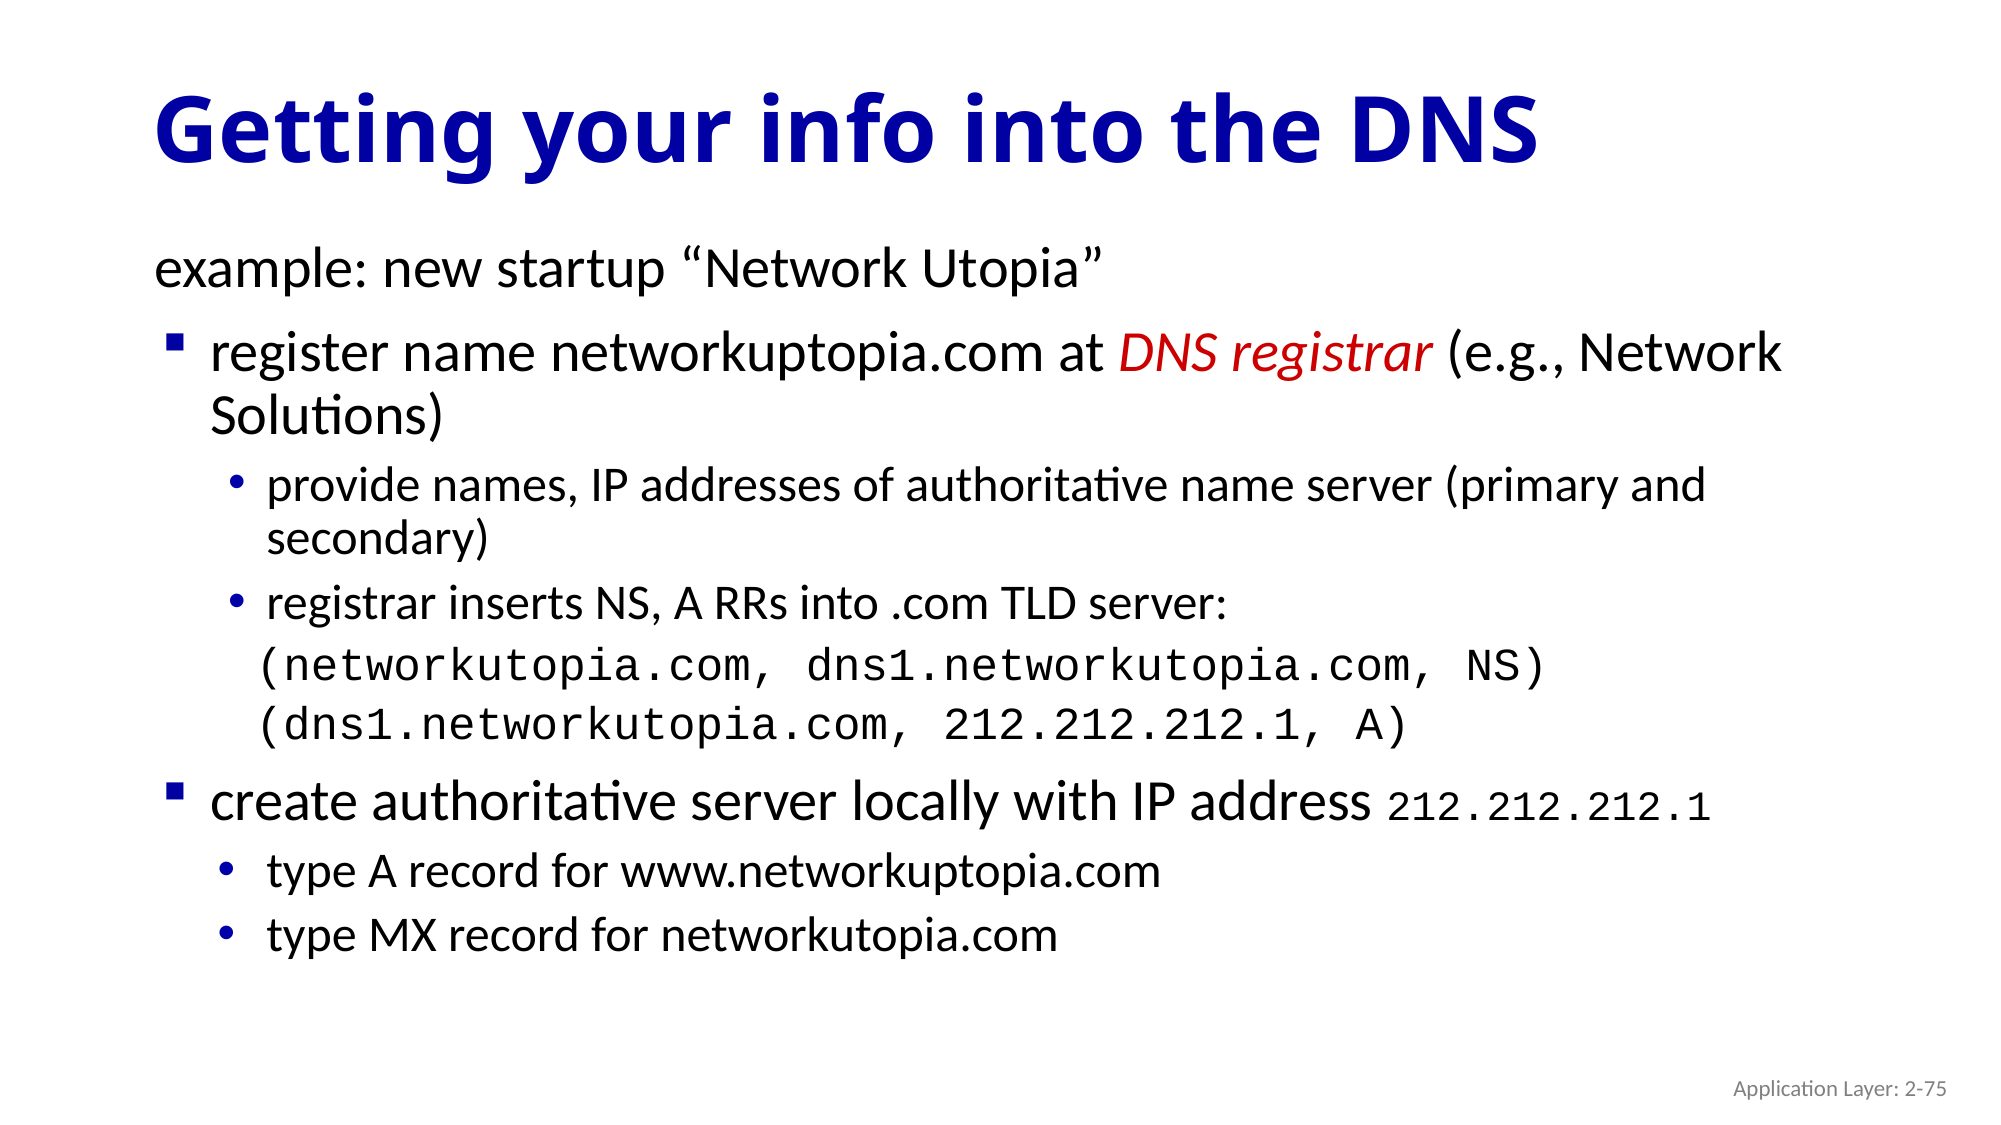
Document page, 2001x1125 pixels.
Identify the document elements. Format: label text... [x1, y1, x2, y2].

title Getting your info into the DNS [137, 59, 1863, 207]
slide_number Application Layer: 2-75 [1512, 1056, 1963, 1117]
text_box example: new startup “Network Utopia” register name networkuptopia.com at DNS registrar (e.g., Network Solutions) provide names, IP addresses of authoritative name server (primary and secondary) registrar inserts NS, A RRs into .com TLD server: (networkutopia.com, dns1.networkutopia.com, NS) (dns1.networkutopia.com, 212.212.212.1, A) create authoritative server locally with IP address 212.212.212.1 type A record for www.networkuptopia.com type MX record for networkutopia.com [137, 230, 1820, 993]
